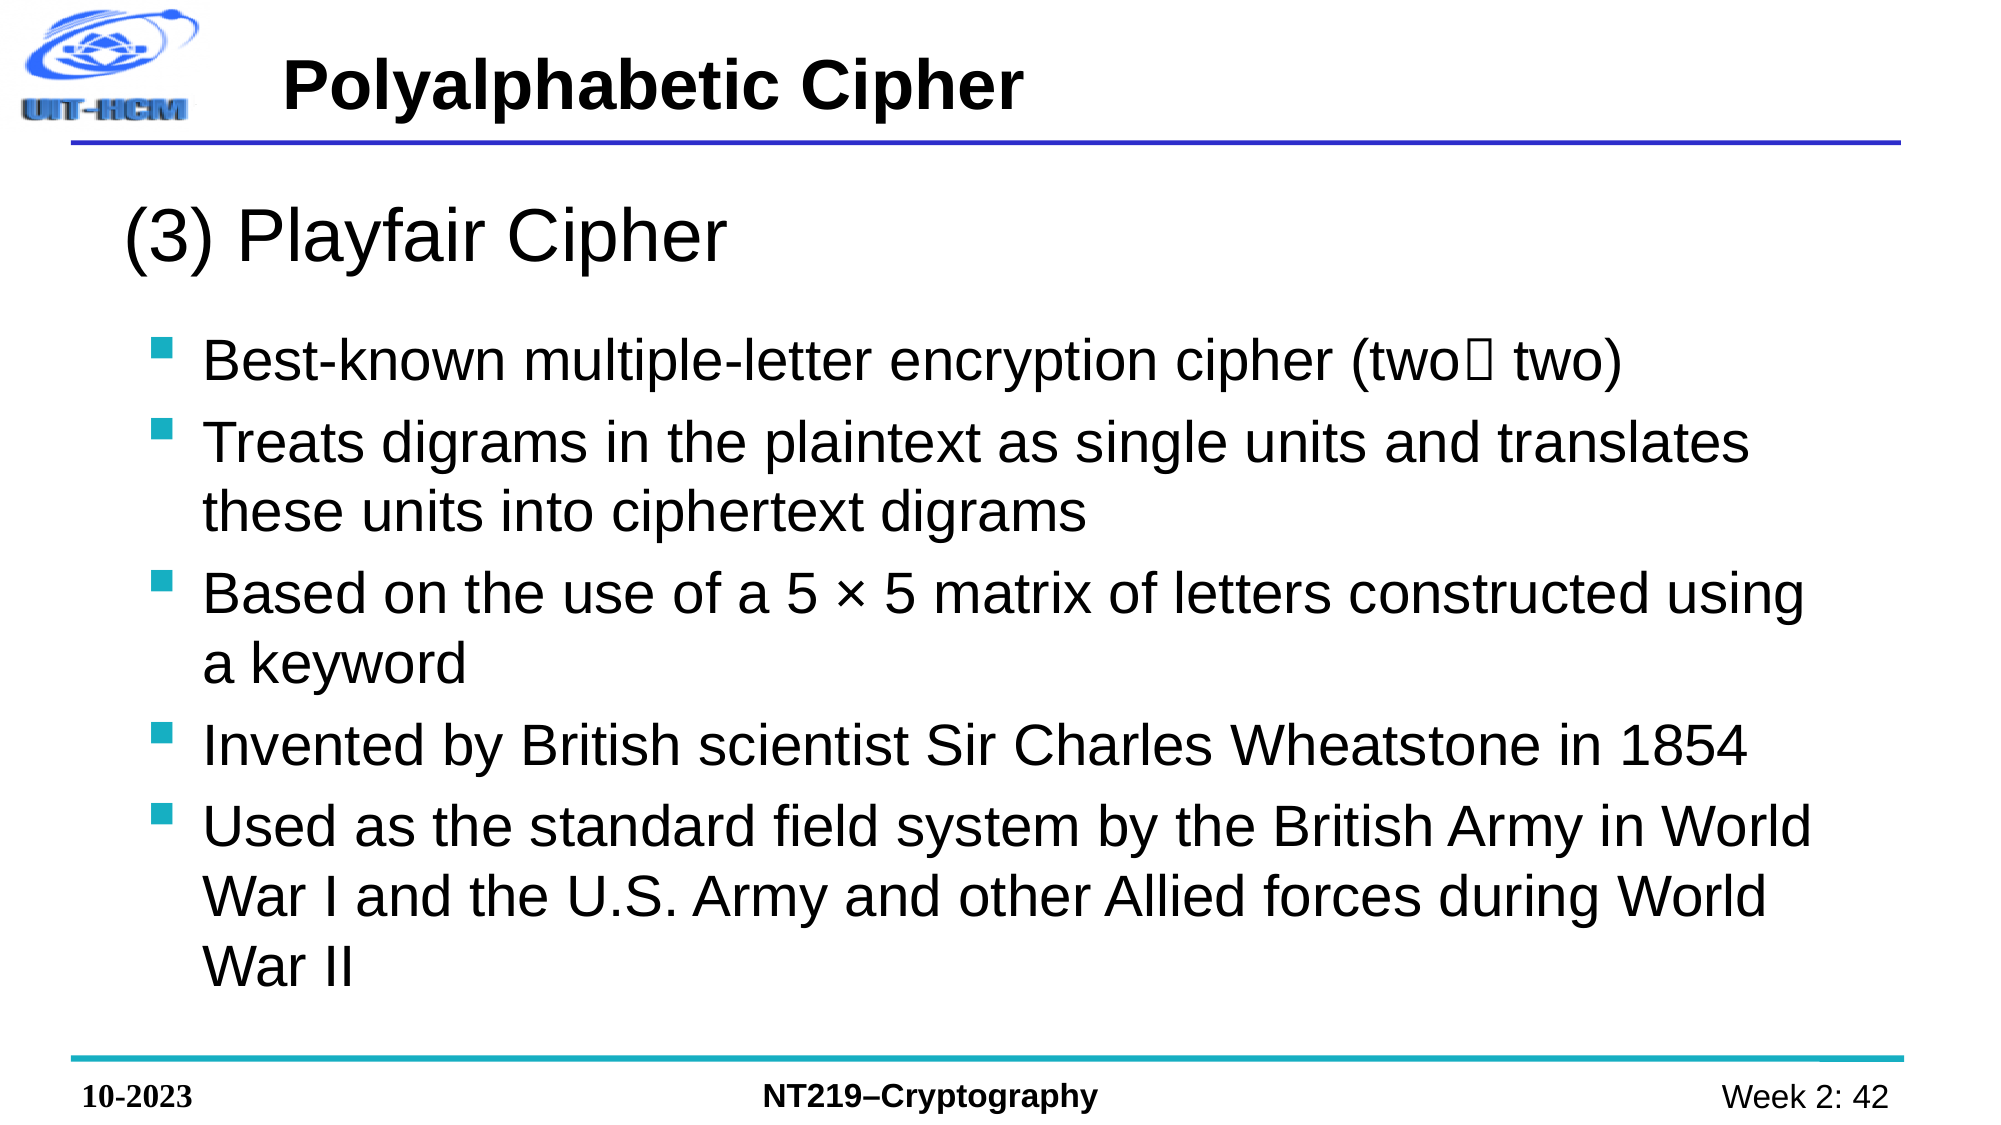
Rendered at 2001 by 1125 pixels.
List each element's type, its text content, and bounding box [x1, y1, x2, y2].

title (3) Playfair Cipher [109, 130, 1363, 334]
text_box Polyalphabetic Cipher [267, 31, 1532, 132]
list Best-known multiple-letter encryption cipher (two two) Treats digrams in the plaintext as single units and translates these units into ciphertext digrams Based on the use of a 5 × 5 matrix of letters constructed using a keyword Invented by British scientist Sir Charles Wheatstone in 1854 Used as the standard field system by the British Army in World War I and the U.S. Army and other Allied forces during World War II [130, 314, 1869, 1007]
picture [0, 0, 221, 132]
